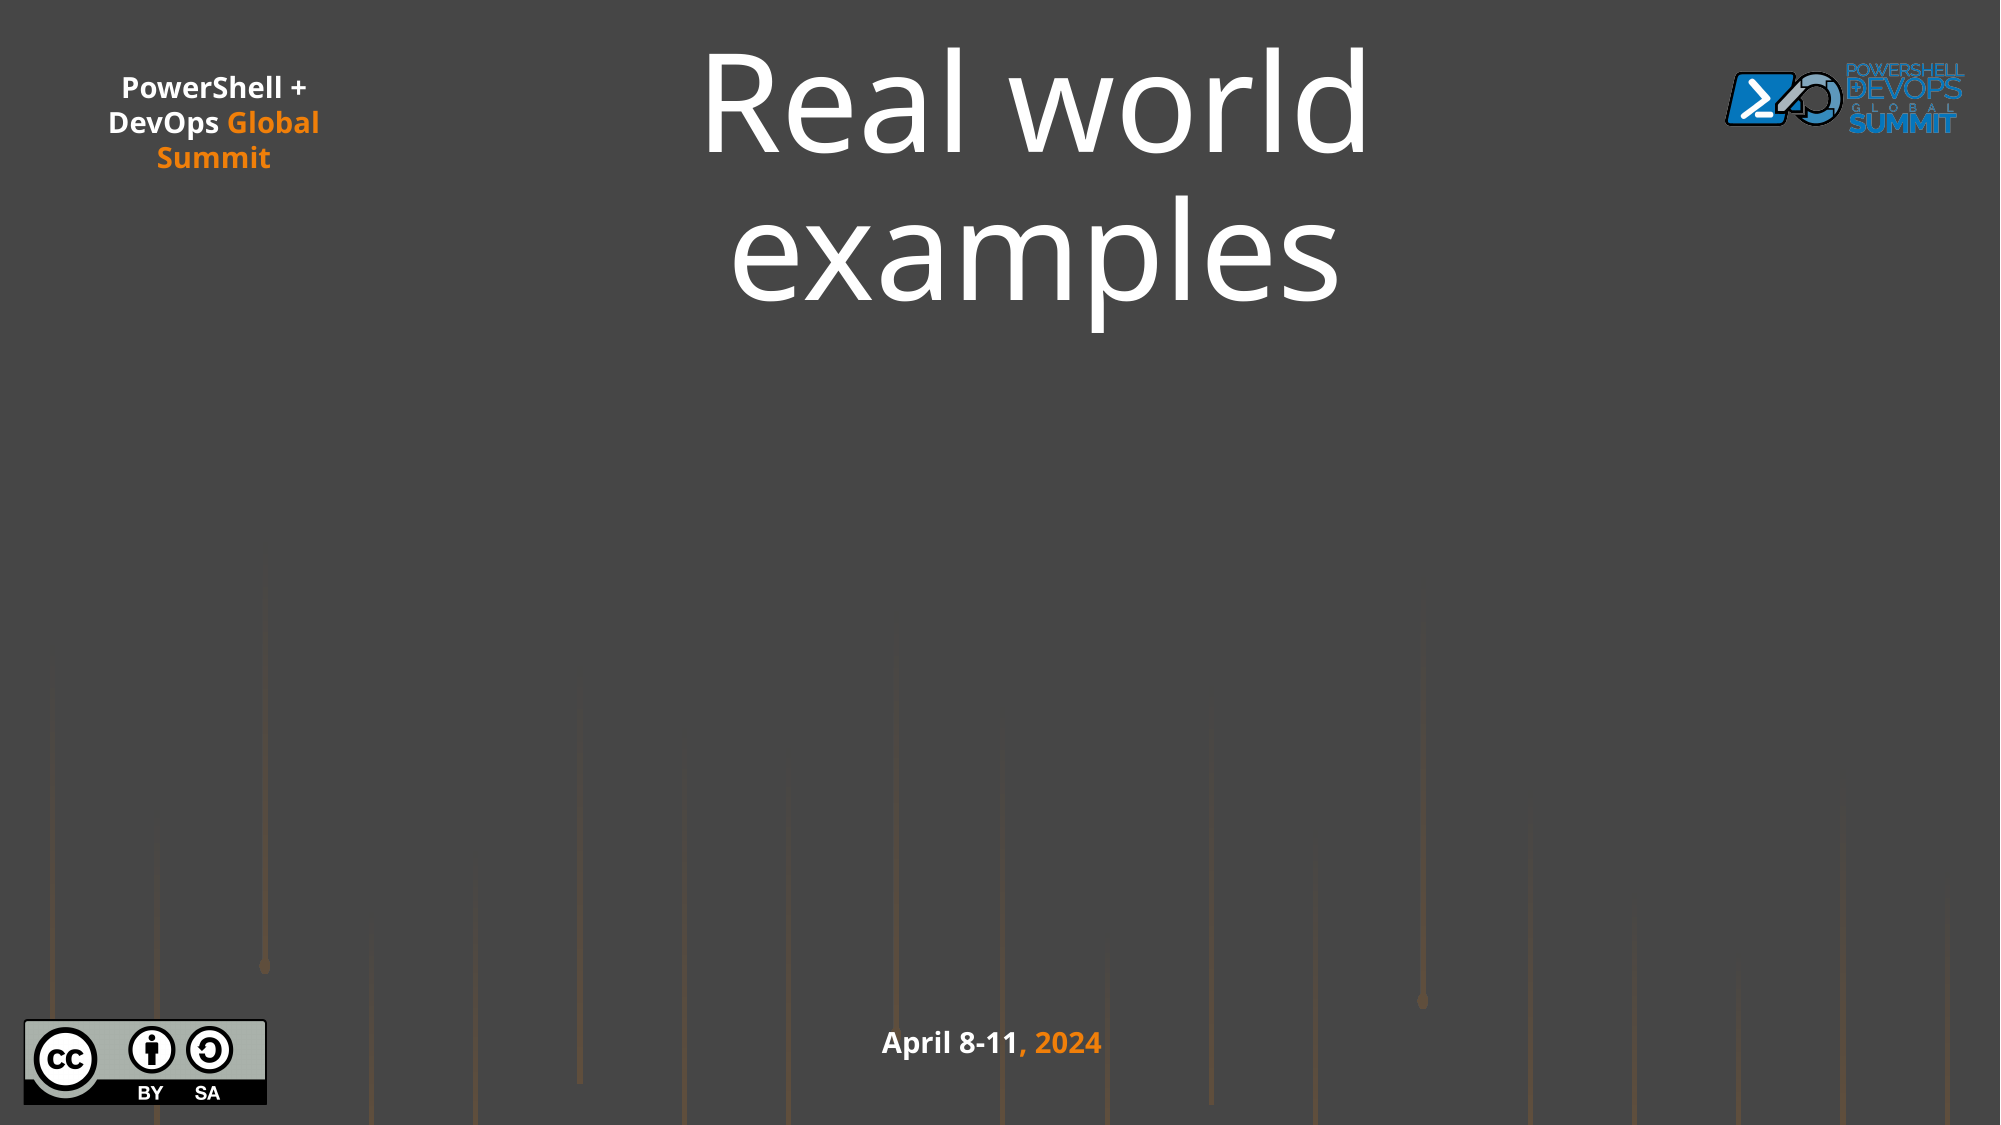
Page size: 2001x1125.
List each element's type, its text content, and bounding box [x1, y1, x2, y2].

picture [1725, 61, 1965, 139]
picture [23, 1019, 267, 1105]
title Real world examples [367, 25, 1704, 244]
